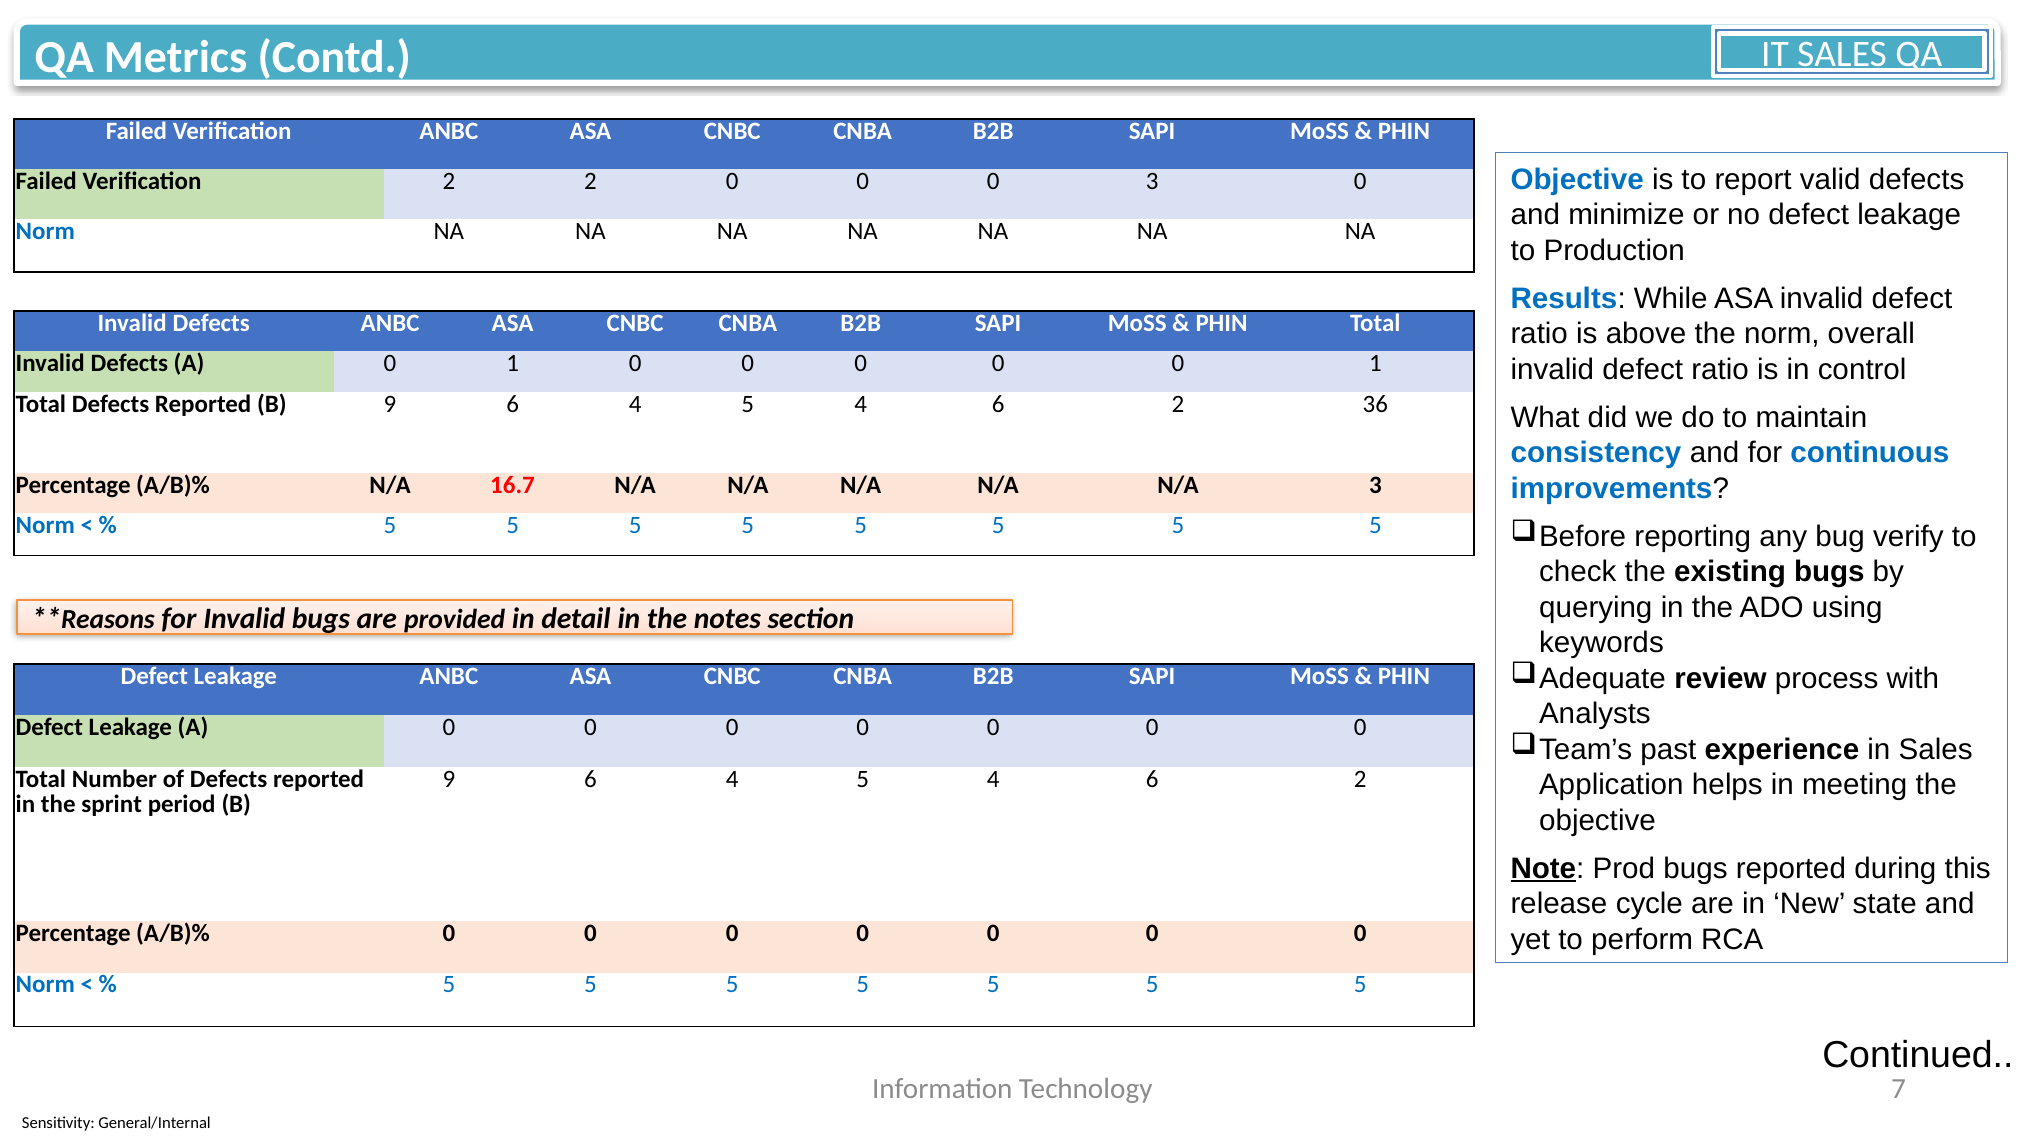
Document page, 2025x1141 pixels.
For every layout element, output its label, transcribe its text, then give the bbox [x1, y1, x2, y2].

table_cell 0 [917, 351, 1079, 392]
table_cell 9 [384, 767, 514, 921]
table_header SAPI [917, 312, 1079, 351]
table_cell 0 [1058, 715, 1246, 767]
table_header Invalid Defects [15, 312, 334, 351]
table_header SAPI [1058, 665, 1246, 715]
table_cell 0 [1246, 921, 1473, 973]
table_header CNBA [797, 665, 928, 715]
table_header SAPI [1058, 120, 1246, 169]
table_cell 1 [1277, 351, 1473, 392]
text_box **Reasons for Invalid bugs are provided in detail in the notes section [16, 599, 1013, 635]
table_cell 3 [1058, 169, 1246, 219]
table_header ANBC [334, 312, 447, 351]
table_cell 0 [797, 715, 928, 767]
table_cell 0 [1246, 169, 1473, 219]
table_cell 36 [1277, 392, 1473, 473]
table_header CNBC [579, 312, 692, 351]
table_cell 0 [514, 921, 667, 973]
table_cell 0 [667, 921, 797, 973]
table_cell 4 [667, 767, 797, 921]
table_header CNBA [692, 312, 804, 351]
table_cell 5 [804, 513, 917, 555]
table_cell NA [1058, 219, 1246, 271]
table_cell N/A [692, 473, 804, 513]
table_cell 0 [1246, 715, 1473, 767]
table_cell NA [797, 219, 928, 271]
table_header MoSS & PHIN [1079, 312, 1277, 351]
table_cell Norm [15, 219, 384, 271]
table_cell 0 [797, 921, 928, 973]
table_cell NA [514, 219, 667, 271]
table_cell 0 [1079, 351, 1277, 392]
table_cell 6 [514, 767, 667, 921]
table_cell 0 [384, 921, 514, 973]
table_header B2B [928, 665, 1058, 715]
table_cell 5 [692, 392, 804, 473]
table_cell 0 [928, 921, 1058, 973]
table_header Defect Leakage [15, 665, 384, 715]
table_cell N/A [804, 473, 917, 513]
table_cell 5 [334, 513, 447, 555]
table_cell 4 [928, 767, 1058, 921]
table_cell 6 [447, 392, 579, 473]
table_cell N/A [334, 473, 447, 513]
table_cell 0 [797, 169, 928, 219]
table_cell Defect Leakage (A) [15, 715, 384, 767]
text_box Objective is to report valid defects and minimize or no defect leakage to Production Results: While ASA invalid defect ratio is above the norm, overall invalid defect ratio is in control What did we do to maintain consistency and for continuous improvements? Before reporting any bug verify to check the existing bugs by querying in the ADO using keywords Adequate review process with Analysts Team’s past experience in Sales Application helps in meeting the objective Note: Prod bugs reported during this release cycle are in ‘New’ state and yet to perform RCA [1495, 152, 2008, 963]
table_cell 0 [1058, 921, 1246, 973]
table_cell 6 [917, 392, 1079, 473]
table_cell N/A [917, 473, 1079, 513]
table_cell NA [667, 219, 797, 271]
table_cell 5 [928, 973, 1058, 1026]
table_header CNBC [667, 665, 797, 715]
table_cell 0 [667, 169, 797, 219]
table_cell Invalid Defects (A) [15, 351, 334, 392]
table_cell NA [384, 219, 514, 271]
table_cell 5 [579, 513, 692, 555]
footer Information Technology [691, 1056, 1334, 1118]
table_cell Percentage (A/B)% [15, 473, 334, 513]
table_cell 0 [579, 351, 692, 392]
table_cell NA [1246, 219, 1473, 271]
table_cell Norm < % [15, 513, 334, 555]
table_cell 2 [1246, 767, 1473, 921]
table_cell 6 [1058, 767, 1246, 921]
table_header ASA [514, 665, 667, 715]
table_cell 2 [1079, 392, 1277, 473]
table_cell 5 [514, 973, 667, 1026]
table_cell Norm < % [15, 973, 384, 1026]
table_cell 0 [384, 715, 514, 767]
table_cell Failed Verification [15, 169, 384, 219]
table_cell 5 [797, 973, 928, 1026]
table_header ASA [447, 312, 579, 351]
table_cell 1 [447, 351, 579, 392]
table_cell 5 [1079, 513, 1277, 555]
table_cell 4 [579, 392, 692, 473]
table_cell 5 [1277, 513, 1473, 555]
table_header B2B [804, 312, 917, 351]
table_cell 5 [797, 767, 928, 921]
text_box IT SALES QA [1711, 25, 1993, 78]
table_cell 5 [917, 513, 1079, 555]
text_box Continued.. [1807, 1023, 2025, 1083]
table_cell 16.7 [447, 473, 579, 513]
table_header ANBC [384, 665, 514, 715]
table_cell 0 [667, 715, 797, 767]
table_header ASA [514, 120, 667, 169]
table_cell 0 [692, 351, 804, 392]
table_header MoSS & PHIN [1246, 665, 1473, 715]
slide_number 7 [1451, 1056, 1924, 1118]
table_cell 5 [692, 513, 804, 555]
table_cell 5 [384, 973, 514, 1026]
table_cell Percentage (A/B)% [15, 921, 384, 973]
table_cell 0 [928, 169, 1058, 219]
table_cell 5 [667, 973, 797, 1026]
table_header ANBC [384, 120, 514, 169]
table_cell Total Number of Defects reported in the sprint period (B) [15, 767, 384, 921]
table_cell 5 [1246, 973, 1473, 1026]
table_header CNBA [797, 120, 928, 169]
table_header MoSS & PHIN [1246, 120, 1473, 169]
table_cell 0 [928, 715, 1058, 767]
table_cell 0 [514, 715, 667, 767]
table_cell NA [928, 219, 1058, 271]
table_cell 5 [447, 513, 579, 555]
table_header CNBC [667, 120, 797, 169]
table_header Total [1277, 312, 1473, 351]
table_cell 0 [334, 351, 447, 392]
table_cell 9 [334, 392, 447, 473]
table_cell Total Defects Reported (B) [15, 392, 334, 473]
table_cell 3 [1277, 473, 1473, 513]
table_cell 5 [1058, 973, 1246, 1026]
table_cell N/A [579, 473, 692, 513]
table_header Failed Verification [15, 120, 384, 169]
table_cell 0 [804, 351, 917, 392]
table_cell 2 [514, 169, 667, 219]
table_cell 2 [384, 169, 514, 219]
table_cell 4 [804, 392, 917, 473]
text_box QA Metrics (Contd.) [13, 18, 2001, 86]
table_header B2B [928, 120, 1058, 169]
table_cell N/A [1079, 473, 1277, 513]
